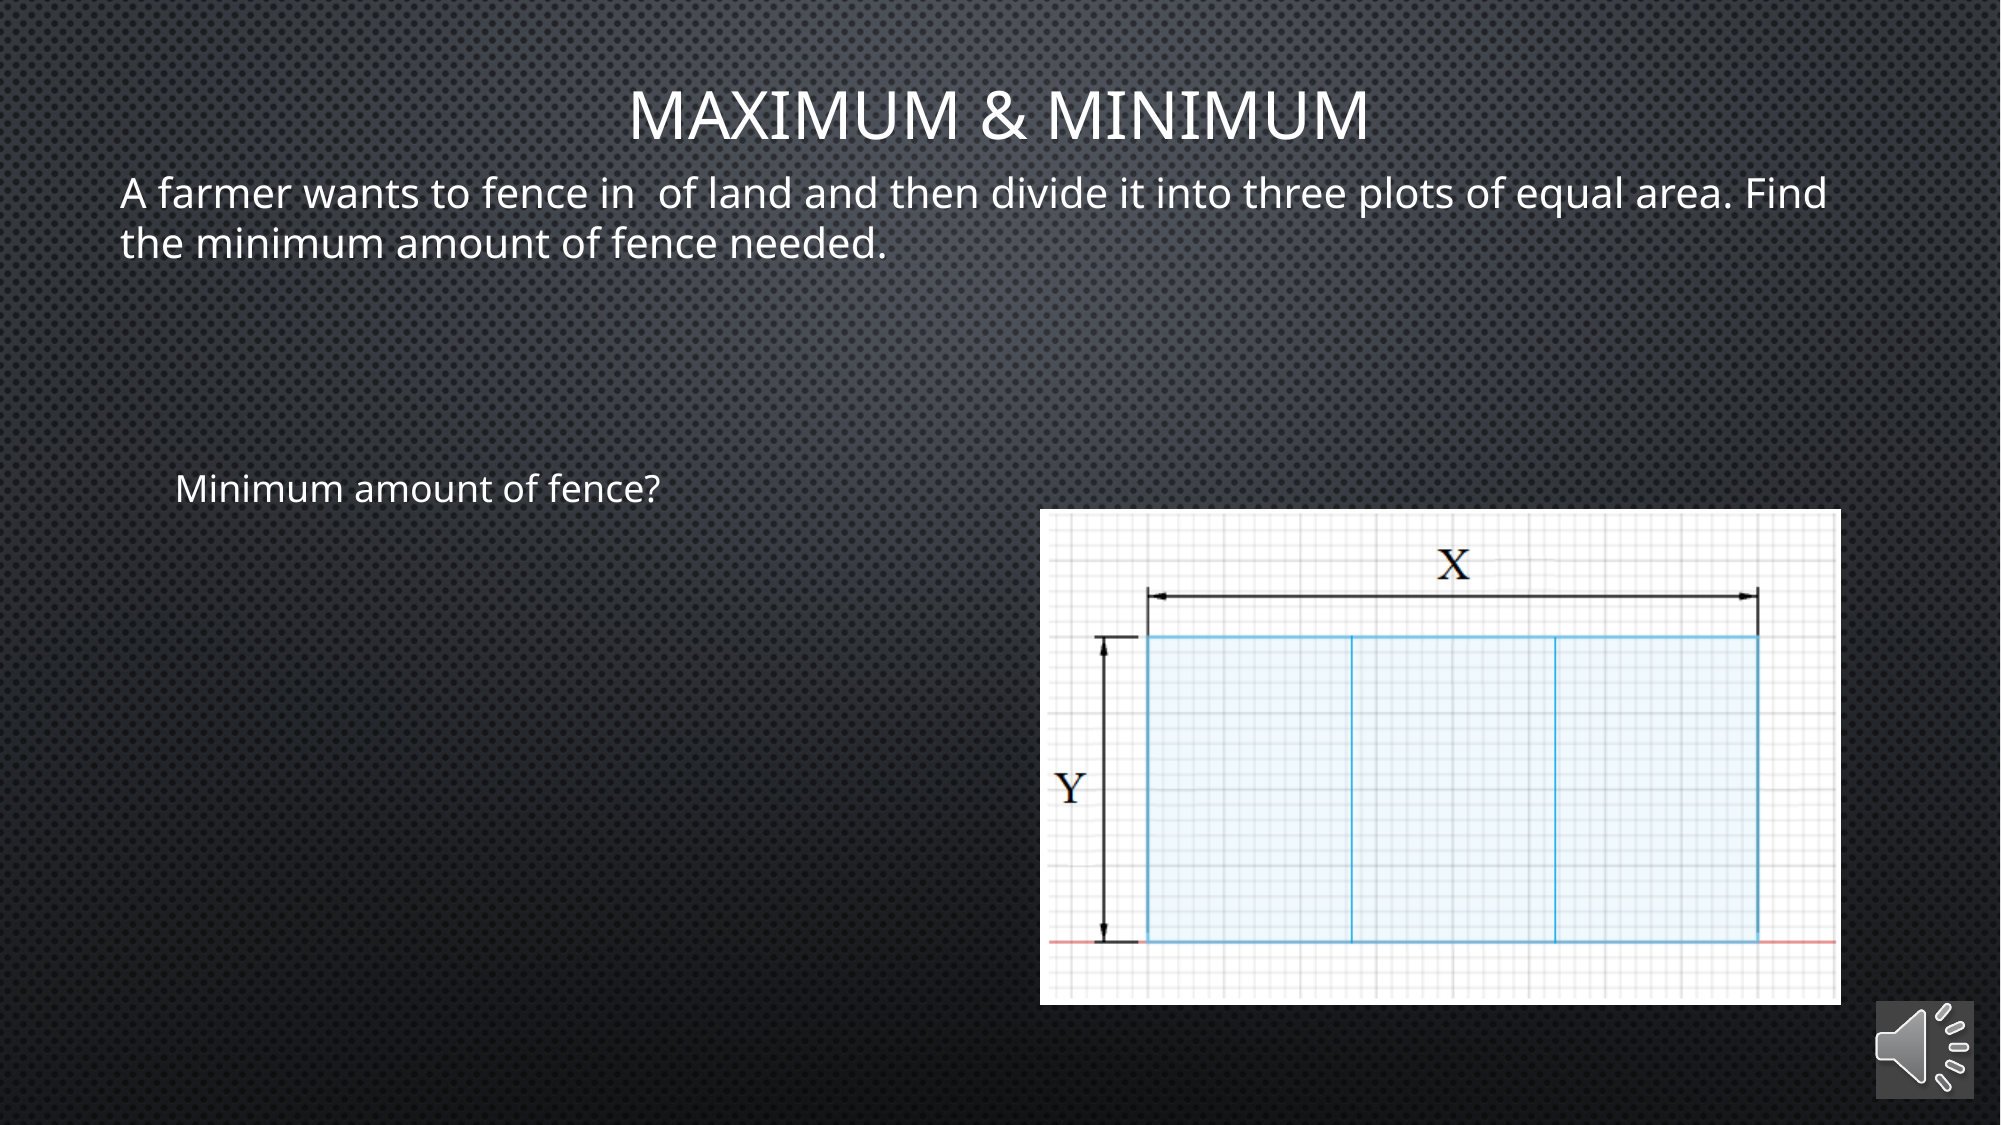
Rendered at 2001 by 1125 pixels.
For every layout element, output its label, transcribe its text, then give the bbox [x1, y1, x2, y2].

picture [1039, 509, 1841, 1006]
title Maximum & Minimum [184, 12, 1816, 213]
picture [1874, 999, 1976, 1101]
